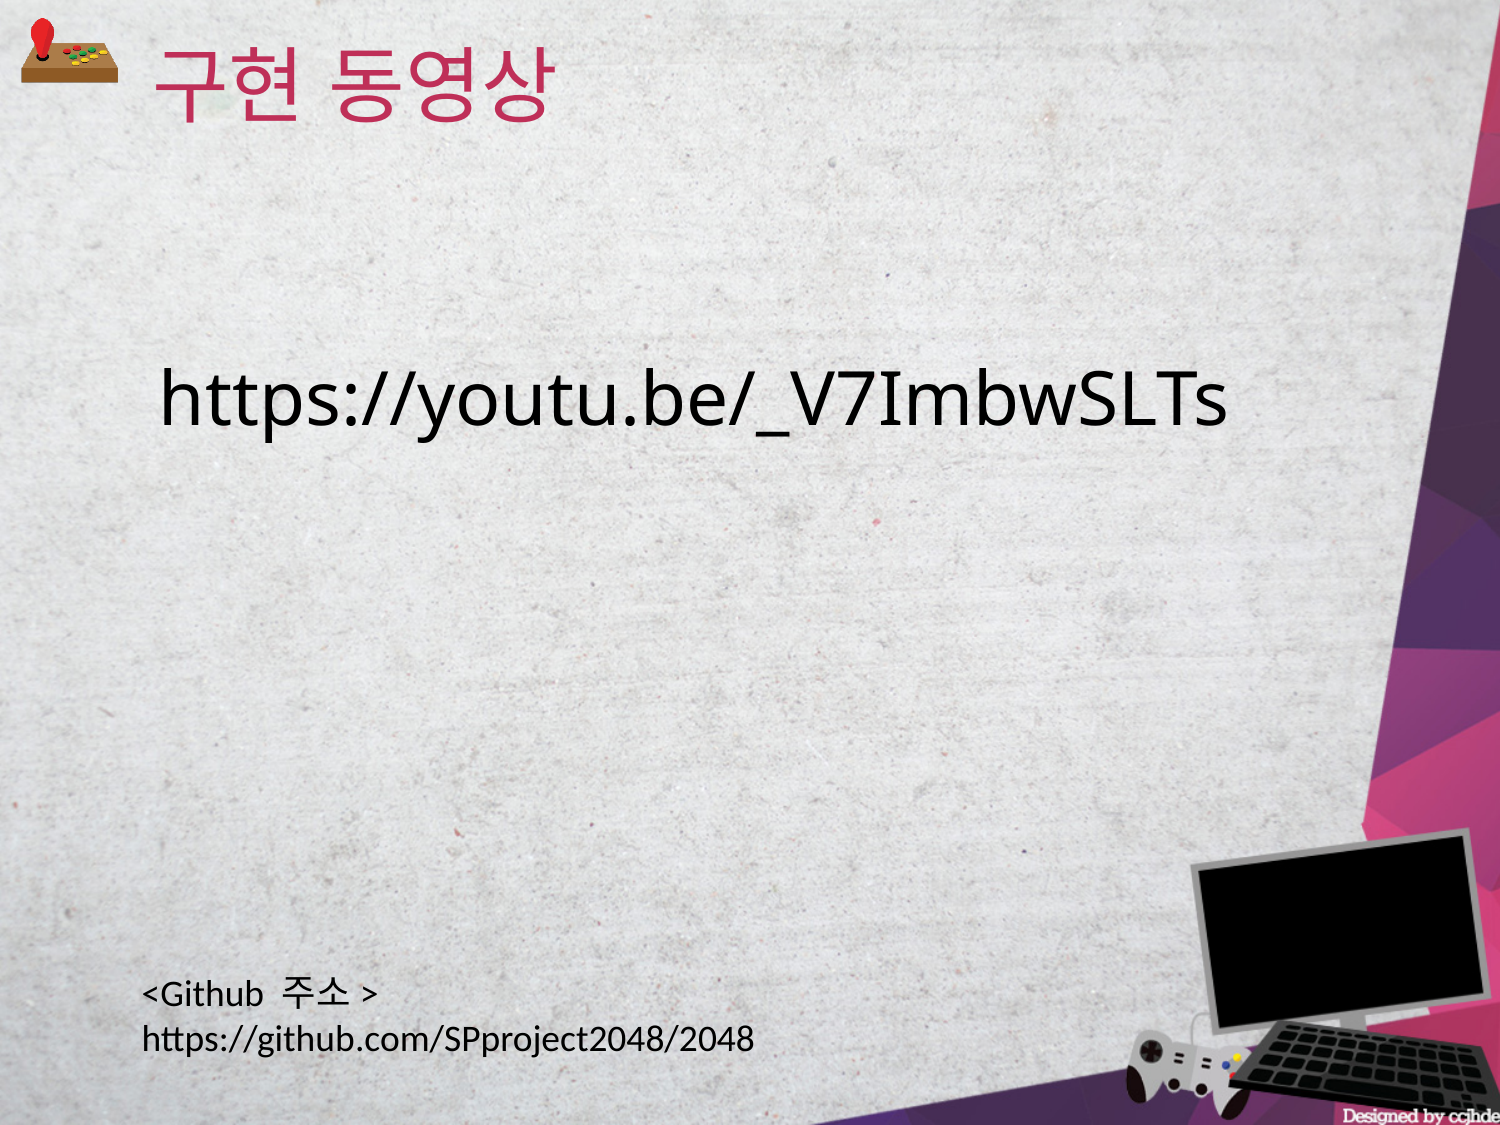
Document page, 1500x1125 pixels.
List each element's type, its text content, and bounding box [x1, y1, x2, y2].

picture [0, 0, 1500, 1125]
text_box 구현 동영상 [137, 25, 574, 140]
text_box https://youtu.be/_V7ImbwSLTs [144, 343, 1410, 448]
text_box <Github 주소> https://github.com/SPproject2048/2048 [126, 961, 789, 1067]
